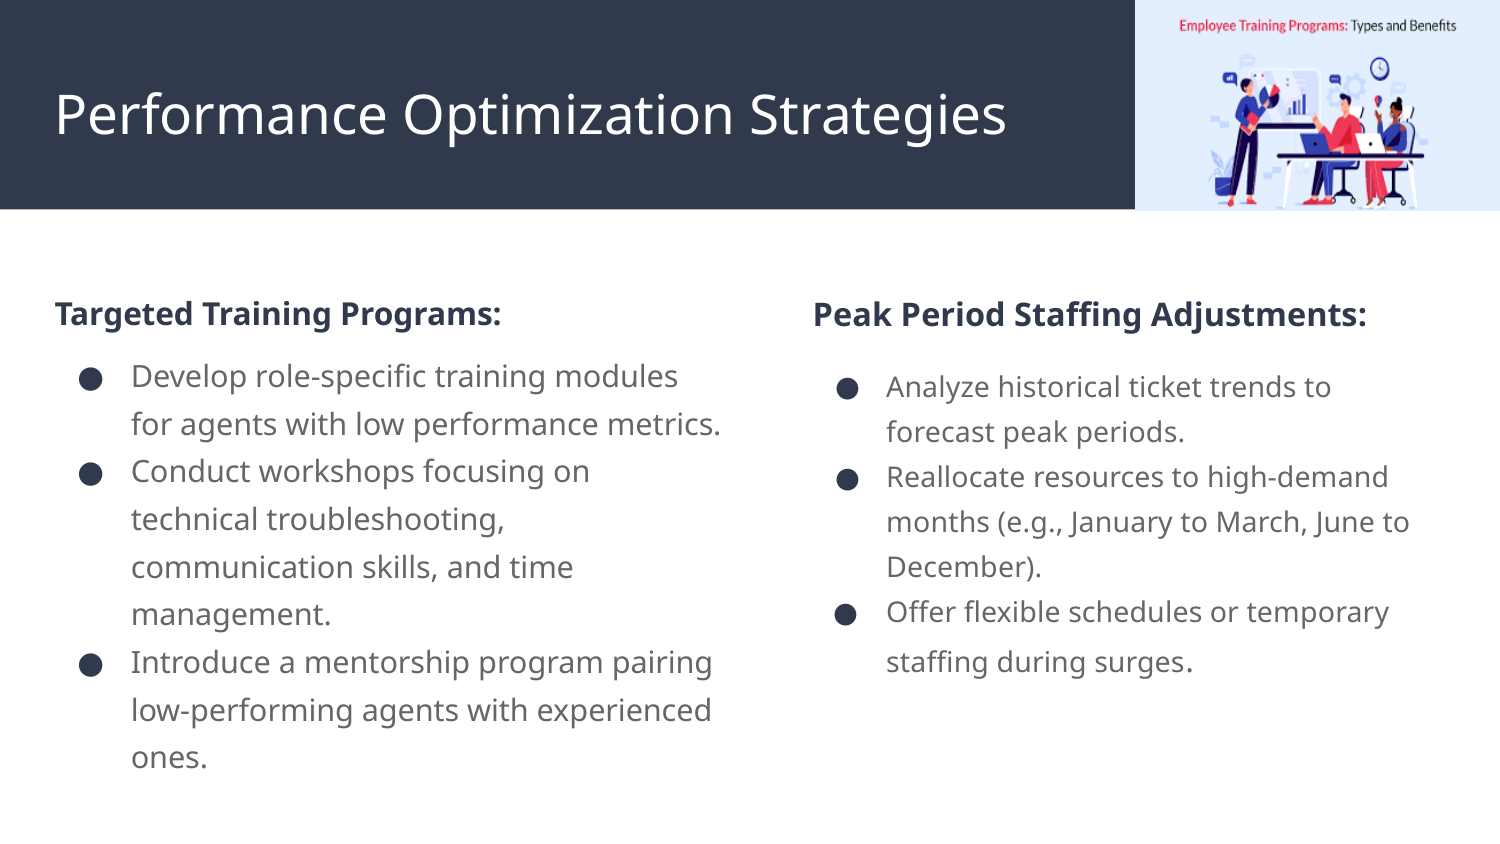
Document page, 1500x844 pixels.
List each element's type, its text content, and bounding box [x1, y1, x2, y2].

list Targeted Training Programs: Develop role-specific training modules for agents with low performance metrics. Conduct workshops focusing on technical troubleshooting, communication skills, and time management. Introduce a mentorship program pairing low-performing agents with experienced ones. [39, 270, 739, 816]
list Peak Period Staffing Adjustments: Analyze historical ticket trends to forecast peak periods. Reallocate resources to high-demand months (e.g., January to March, June to December). Offer flexible schedules or temporary staffing during surges. [797, 270, 1454, 698]
title Performance Optimization Strategies [39, 49, 1129, 166]
picture [1134, 0, 1500, 211]
